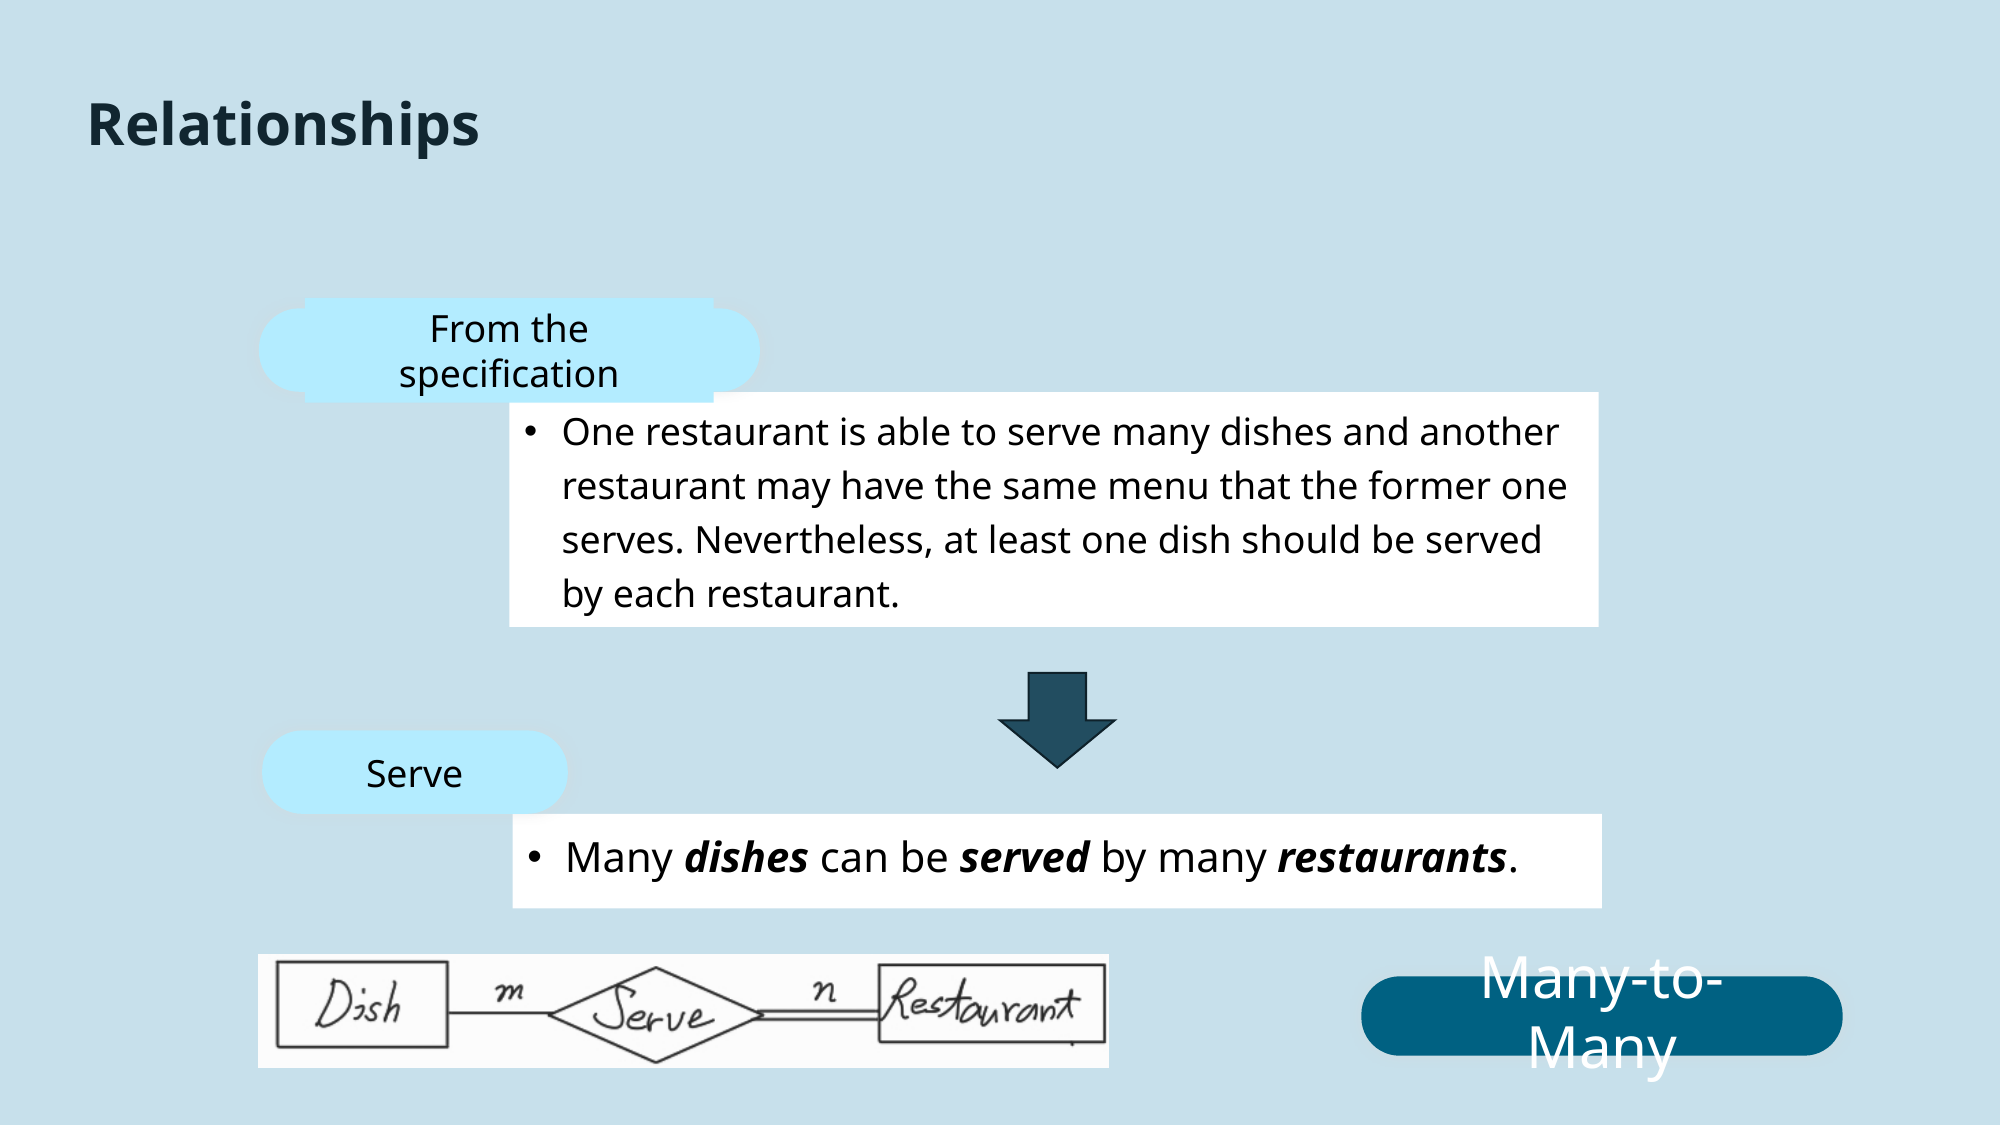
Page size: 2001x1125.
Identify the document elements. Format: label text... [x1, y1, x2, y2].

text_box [714, 392, 744, 399]
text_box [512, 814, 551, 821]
text_box [997, 671, 1118, 769]
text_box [262, 730, 568, 814]
text_box Many dishes can be served by many restaurants. [512, 813, 1602, 909]
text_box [258, 308, 760, 392]
picture [258, 954, 1109, 1068]
text_box One restaurant is able to serve many dishes and another restaurant may have the same menu that the former one serves. Nevertheless, at least one dish should be served by each restaurant. [509, 392, 1599, 627]
text_box Relationships [71, 80, 1176, 165]
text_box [1361, 966, 1843, 1056]
